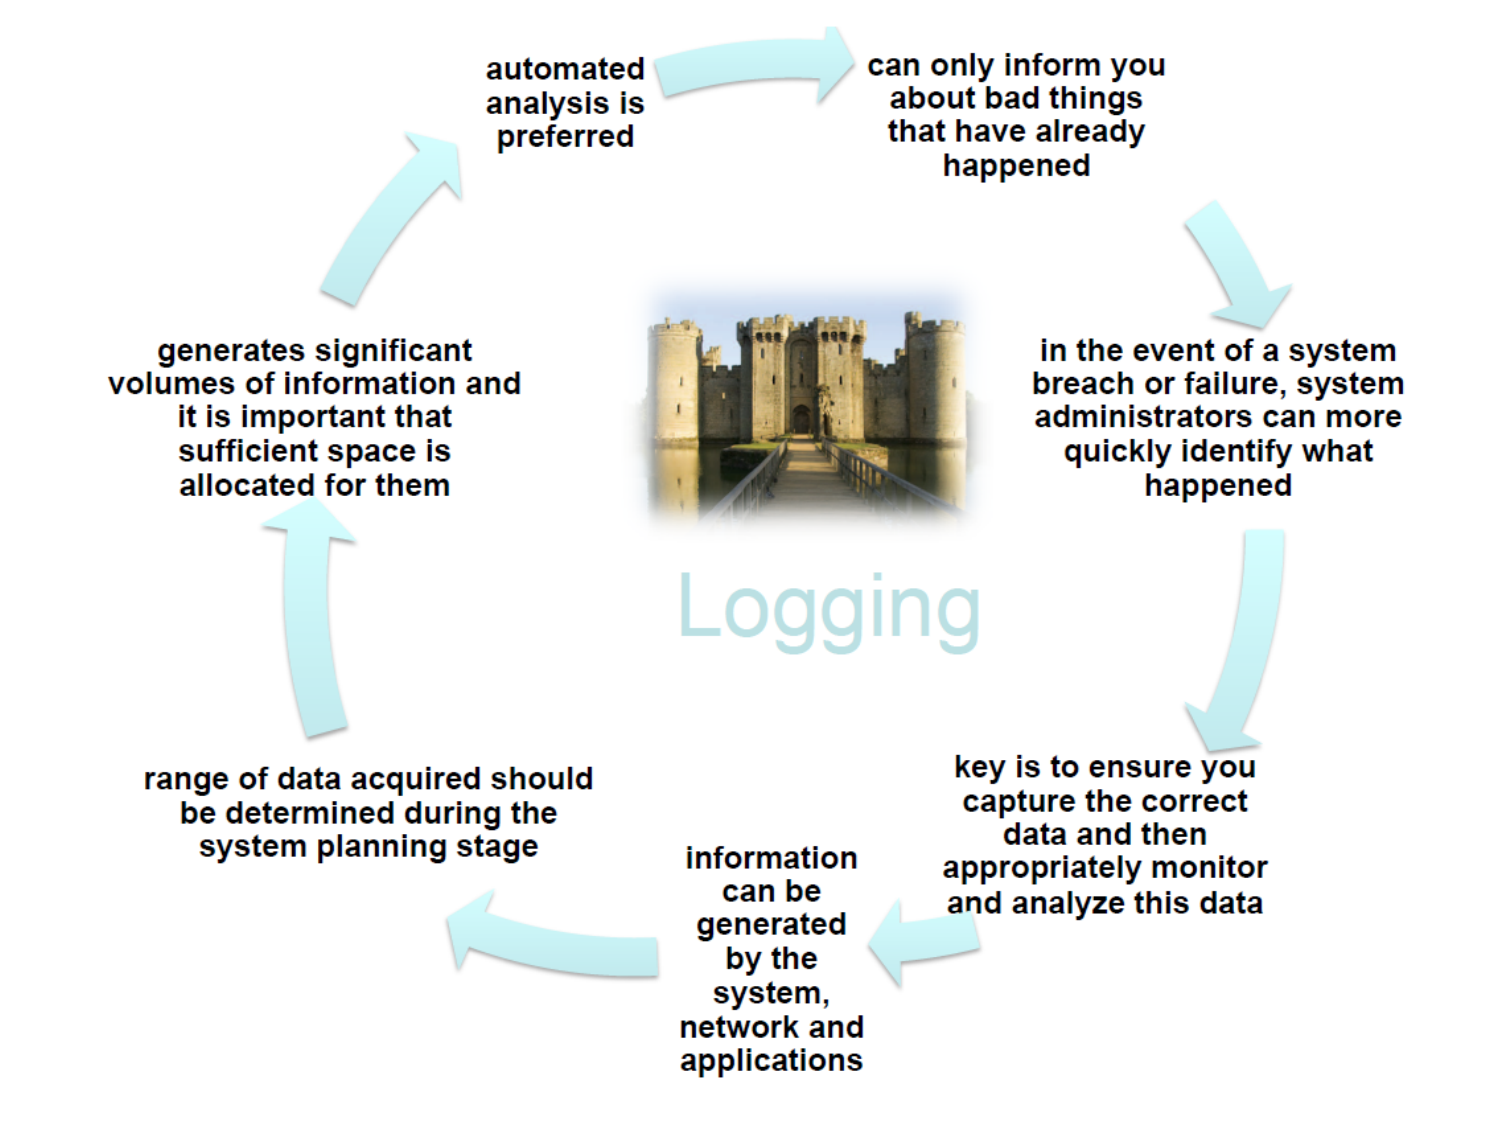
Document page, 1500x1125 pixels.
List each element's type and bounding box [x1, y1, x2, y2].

picture [70, 0, 1411, 1104]
